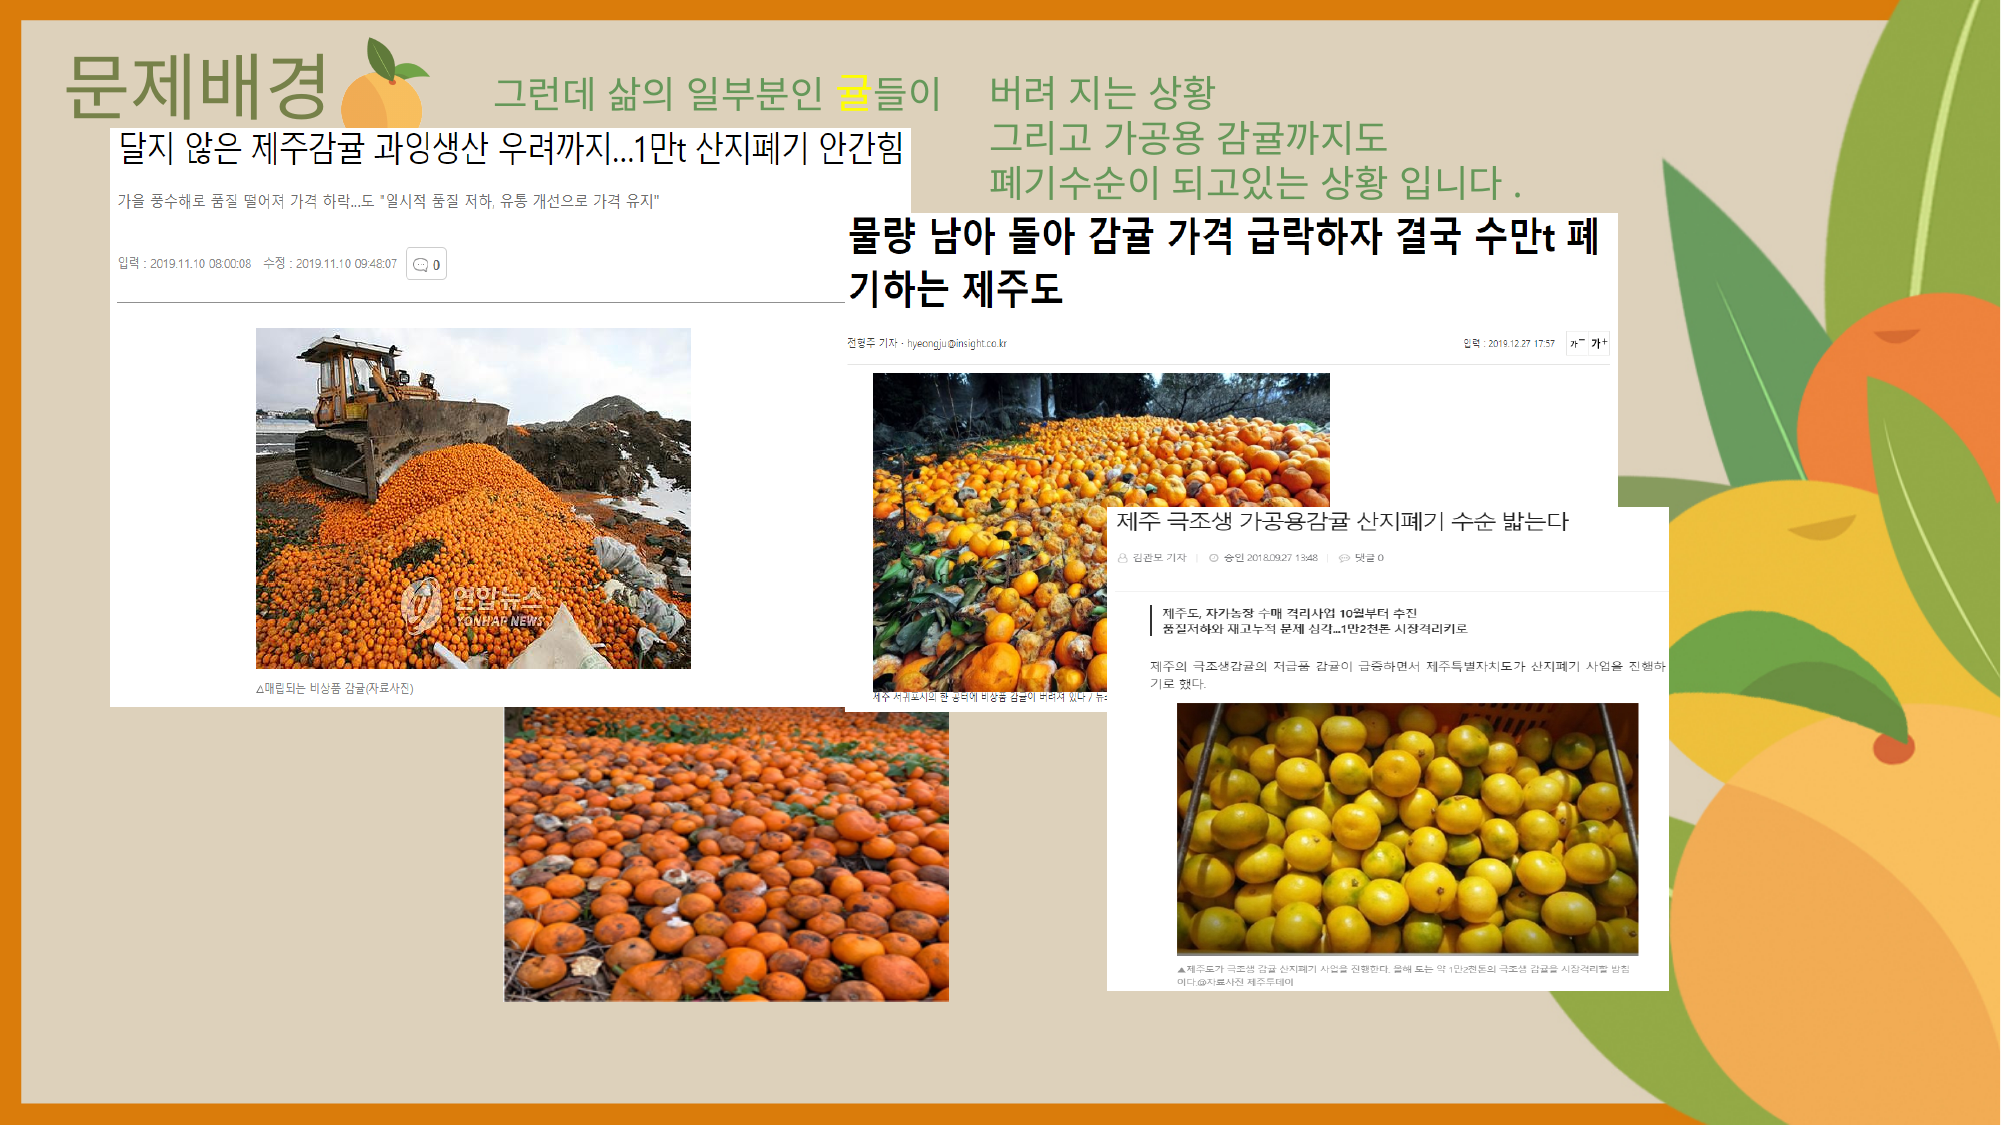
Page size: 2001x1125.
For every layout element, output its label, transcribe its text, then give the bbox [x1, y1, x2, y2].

text_box 버려 지는 상황 그리고 가공용 감귤까지도 폐기수순이 되고있는 상황 입니다. [974, 62, 1538, 213]
picture [0, 0, 2001, 1125]
text_box 문제배경 [48, 34, 319, 137]
text_box 그런데 삶의 일부분인 귤들이 [478, 59, 969, 125]
